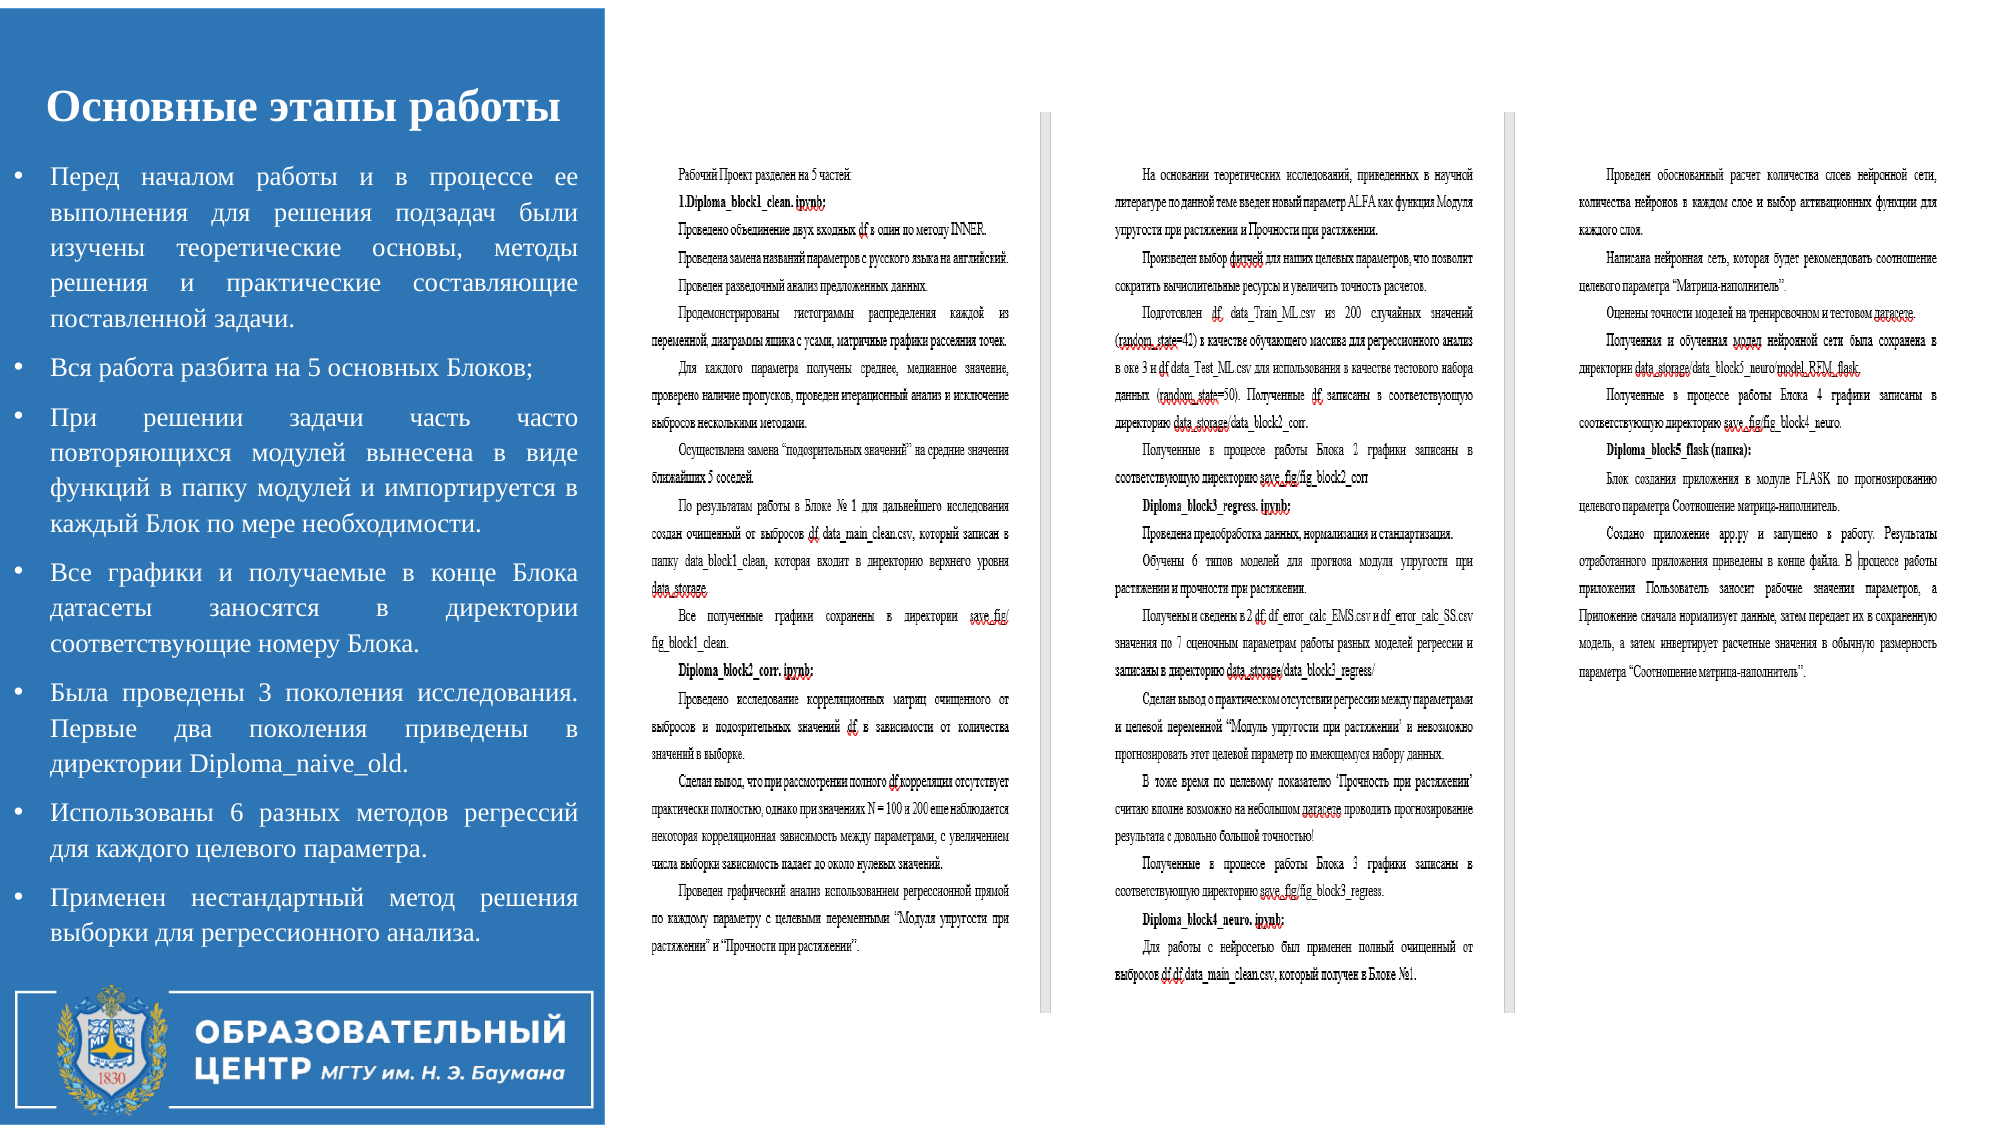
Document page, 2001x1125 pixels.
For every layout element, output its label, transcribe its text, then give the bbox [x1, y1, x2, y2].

picture [620, 112, 1961, 1013]
text_box [0, 8, 605, 1125]
text_box Перед началом работы и в процессе ее выполнения для решения подзадач были изучены теоретические основы, методы решения и практические составляющие поставленной задачи. Вся работа разбита на 5 основных Блоков; При решении задачи часть часто повторяющихся модулей вынесена в виде функций в папку модулей и импортируется в каждый Блок по мере необходимости. Все графики и получаемые в конце Блока датасеты заносятся в директории соответствующие номеру Блока. Была проведены 3 поколения исследования. Первые два поколения приведены в директории Diploma_naive_old. Использованы 6 разных методов регрессий для каждого целевого параметра. Применен нестандартный метод решения выборки для регрессионного анализа. [0, 148, 594, 976]
text_box Основные этапы работы [30, 74, 577, 148]
picture [15, 983, 594, 1117]
